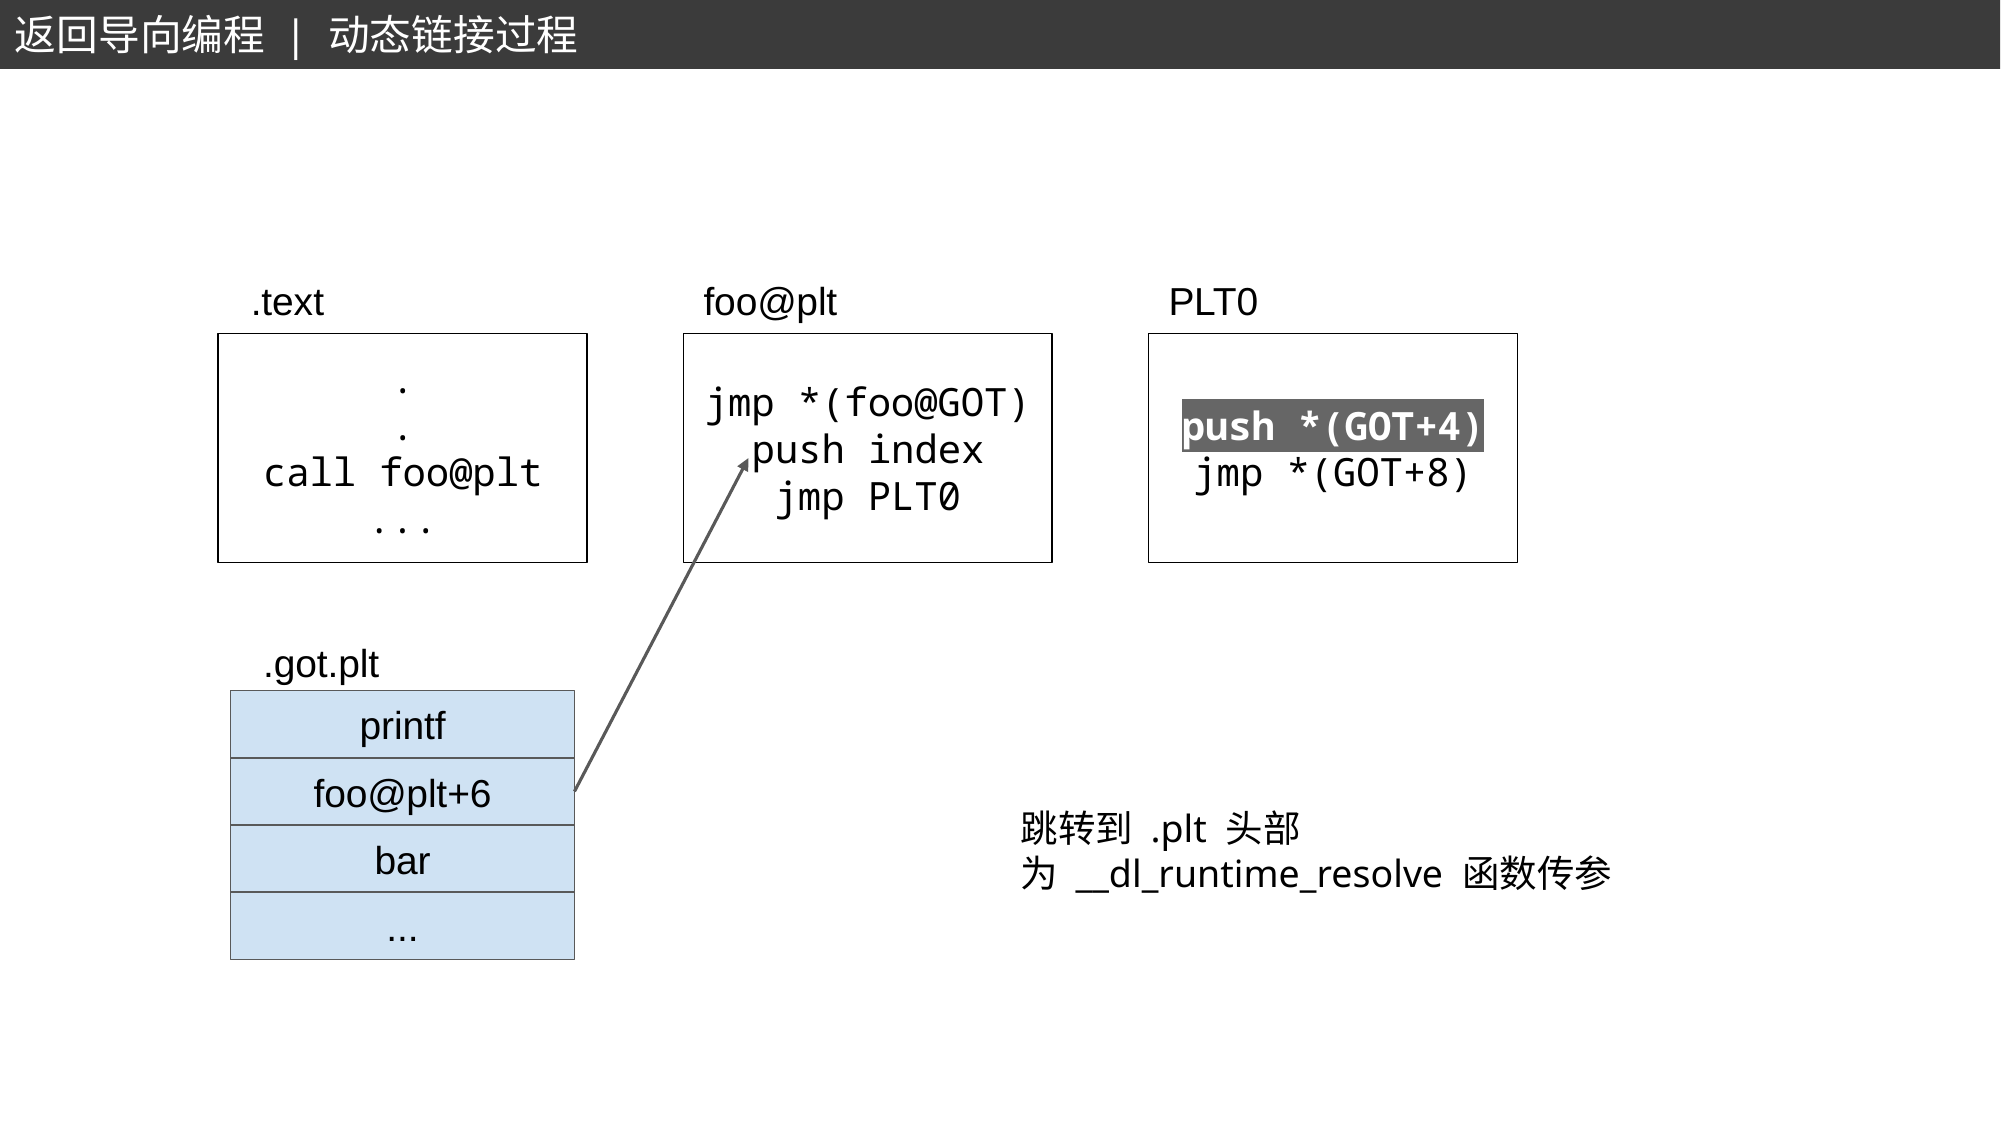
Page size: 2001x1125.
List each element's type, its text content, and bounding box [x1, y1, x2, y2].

text_box .got.plt [243, 618, 437, 708]
text_box foo@plt+6 [230, 757, 575, 825]
text_box 跳转到 .plt 头部 为 __dl_runtime_resolve 函数传参 [1005, 798, 1628, 903]
text_box foo@plt [683, 256, 878, 346]
text_box PLT0 [1148, 256, 1343, 346]
text_box .text [230, 256, 425, 346]
text_box 返回导向编程 | 动态链接过程 [0, 1, 925, 67]
text_box . . call foo@plt ... [218, 333, 588, 563]
text_box printf [230, 690, 569, 757]
text_box ... [230, 892, 575, 960]
text_box bar [230, 825, 575, 892]
text_box push *(GOT+4) jmp *(GOT+8) [1148, 333, 1518, 563]
text_box jmp *(foo@GOT) push index jmp PLT0 [683, 333, 1053, 563]
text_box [574, 457, 749, 792]
